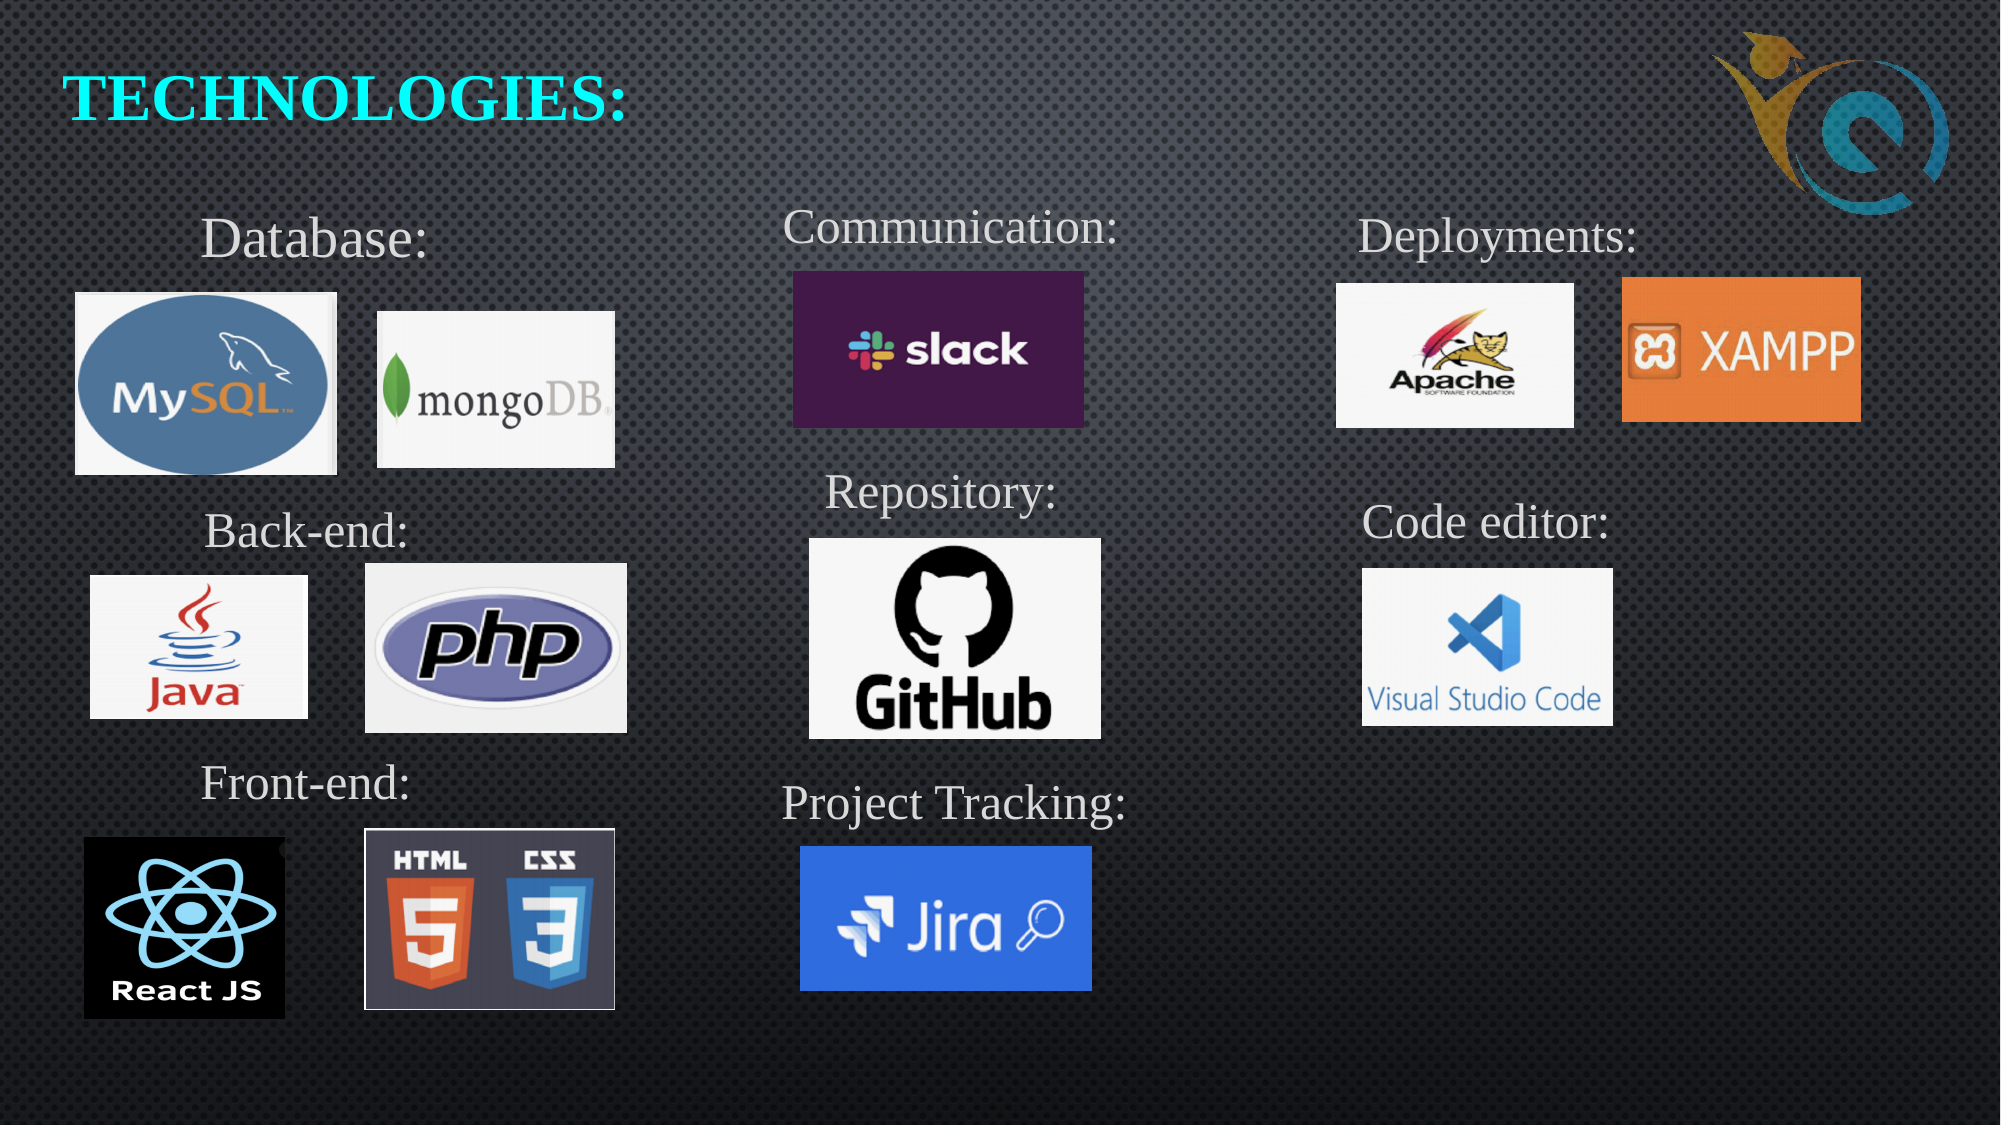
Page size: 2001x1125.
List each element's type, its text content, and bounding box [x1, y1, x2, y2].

text_box Front-end: [185, 742, 496, 818]
picture [1362, 568, 1613, 726]
text_box Communication: [767, 186, 1144, 262]
text_box Deployments: [1343, 195, 1685, 271]
picture [1622, 277, 1861, 422]
picture [365, 563, 627, 733]
picture [74, 292, 337, 475]
picture [1705, 17, 1965, 221]
text_box Project Tracking: [766, 762, 1144, 837]
text_box Back-end: [189, 489, 500, 565]
title Technologies: [47, 30, 1182, 157]
picture [1335, 283, 1574, 428]
picture [800, 846, 1092, 991]
picture [793, 270, 1085, 428]
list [84, 837, 286, 1020]
picture [376, 311, 615, 469]
picture [364, 827, 615, 1010]
picture [809, 538, 1101, 740]
picture [89, 574, 308, 720]
text_box Code editor: [1346, 481, 1689, 557]
text_box Database: [185, 191, 496, 277]
text_box Repository: [809, 451, 1151, 526]
